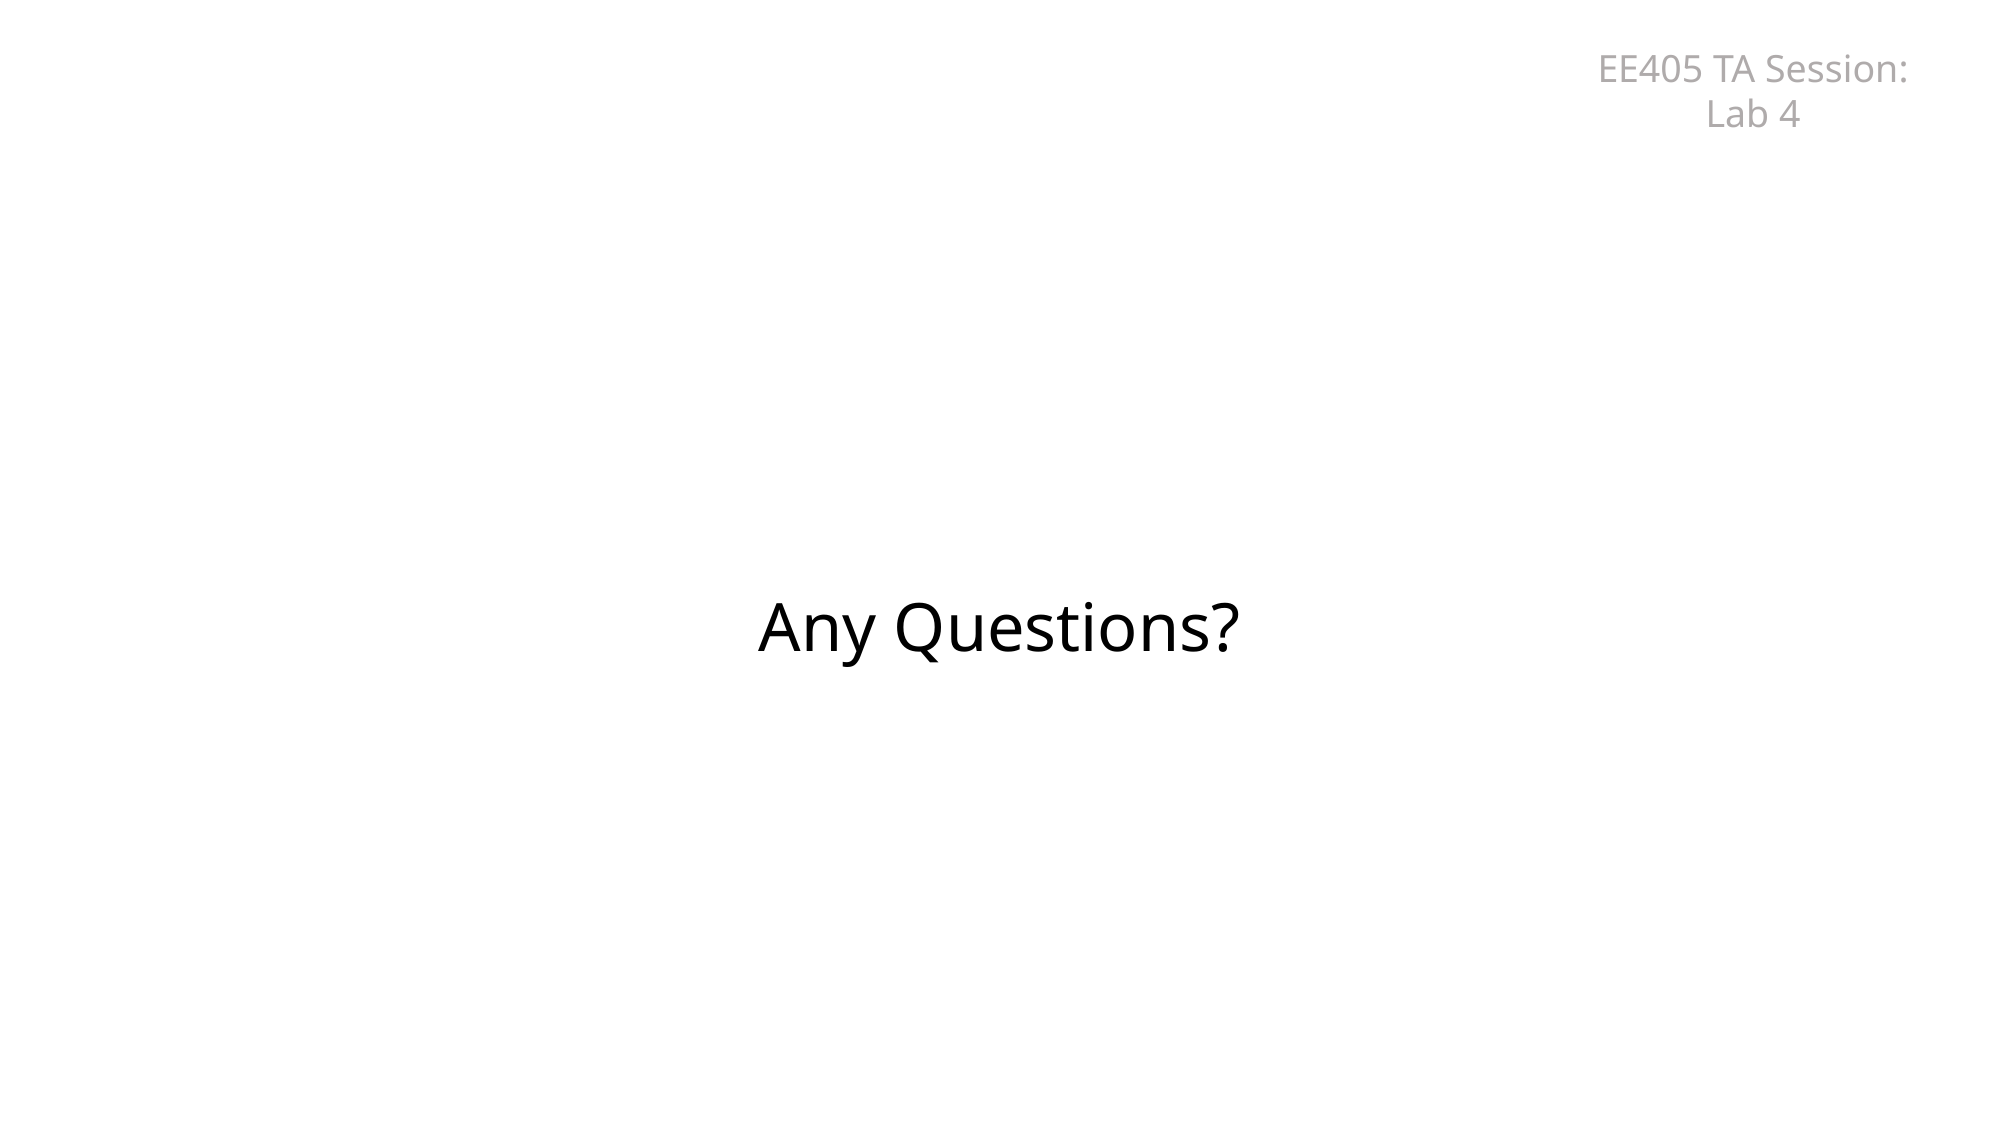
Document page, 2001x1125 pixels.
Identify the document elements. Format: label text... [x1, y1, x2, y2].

list Any Questions? [137, 299, 1863, 1014]
text_box EE405 TA Session: Lab 4 [1546, 37, 1961, 143]
